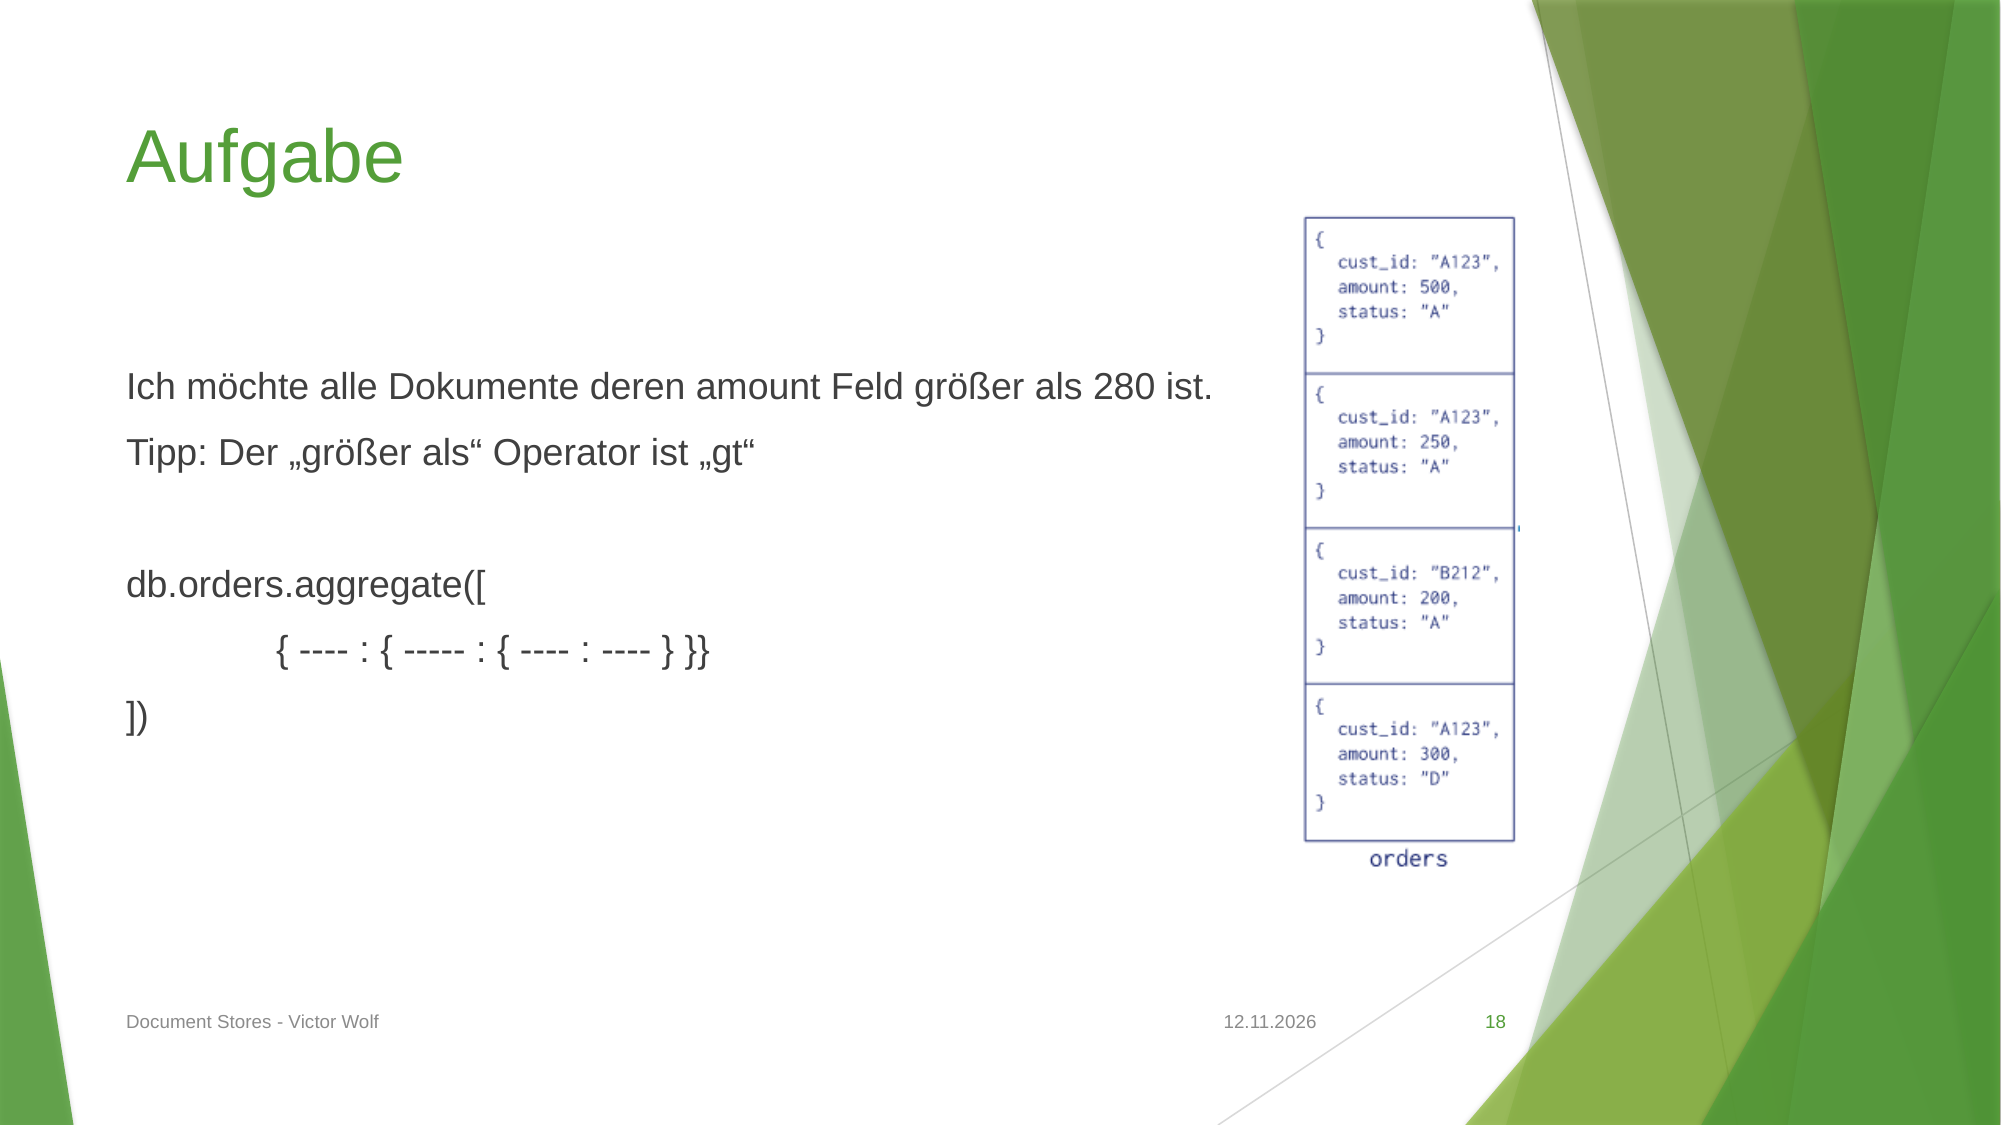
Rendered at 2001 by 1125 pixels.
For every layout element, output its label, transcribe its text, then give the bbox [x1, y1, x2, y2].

list Ich möchte alle Dokumente deren amount Feld größer als 280 ist. Tipp: Der „größer als“ Operator ist „gt“ db.orders.aggregate([ { ---- : { ----- : { ---- : ---- } }} ]) [111, 354, 1522, 992]
slide_number 18 [1409, 991, 1522, 1051]
title Aufgabe [111, 99, 1522, 317]
footer Document Stores - Victor Wolf [111, 991, 1145, 1051]
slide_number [1181, 991, 1332, 1051]
picture [1298, 207, 1520, 909]
